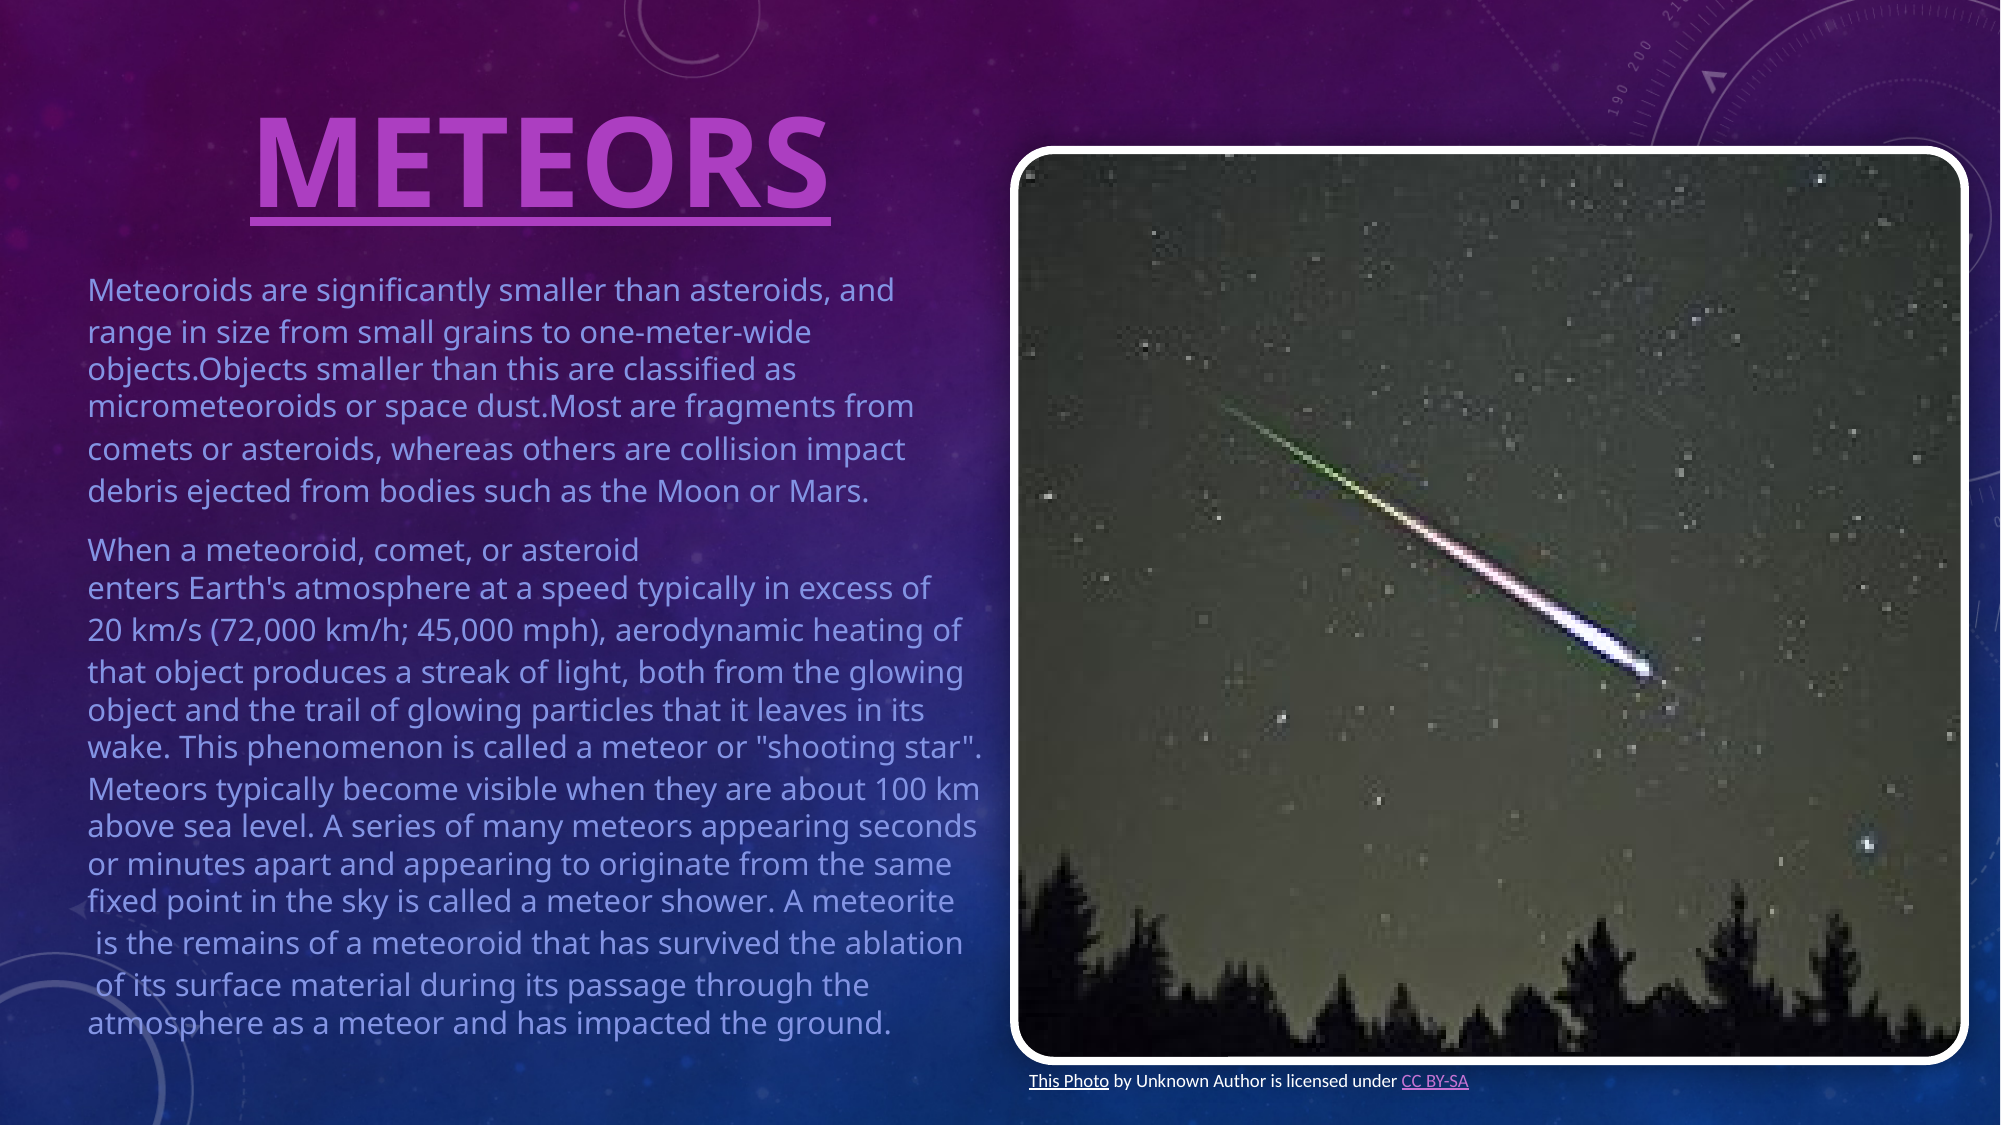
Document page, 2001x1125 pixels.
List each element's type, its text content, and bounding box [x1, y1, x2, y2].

picture [0, 0, 2001, 1125]
text_box This Photo by Unknown Author is licensed under CC BY-SA [1014, 1071, 1965, 1099]
title meteors [35, 15, 1047, 240]
list Meteoroids are significantly smaller than asteroids, and range in size from small grains to one-meter-wide objects.Objects smaller than this are classified as micrometeoroids or space dust.Most are fragments from comets or asteroids, whereas others are collision impact debris ejected from bodies such as the Moon or Mars. When a meteoroid, comet, or asteroid enters Earth's atmosphere at a speed typically in excess of 20 km/s (72,000 km/h; 45,000 mph), aerodynamic heating of that object produces a streak of light, both from the glowing object and the trail of glowing particles that it leaves in its wake. This phenomenon is called a meteor or "shooting star". Meteors typically become visible when they are about 100 km above sea level. A series of many meteors appearing seconds or minutes apart and appearing to originate from the same fixed point in the sky is called a meteor shower. A meteorite is the remains of a meteoroid that has survived the ablation of its surface material during its passage through the atmosphere as a meteor and has impacted the ground. [72, 262, 1000, 1097]
